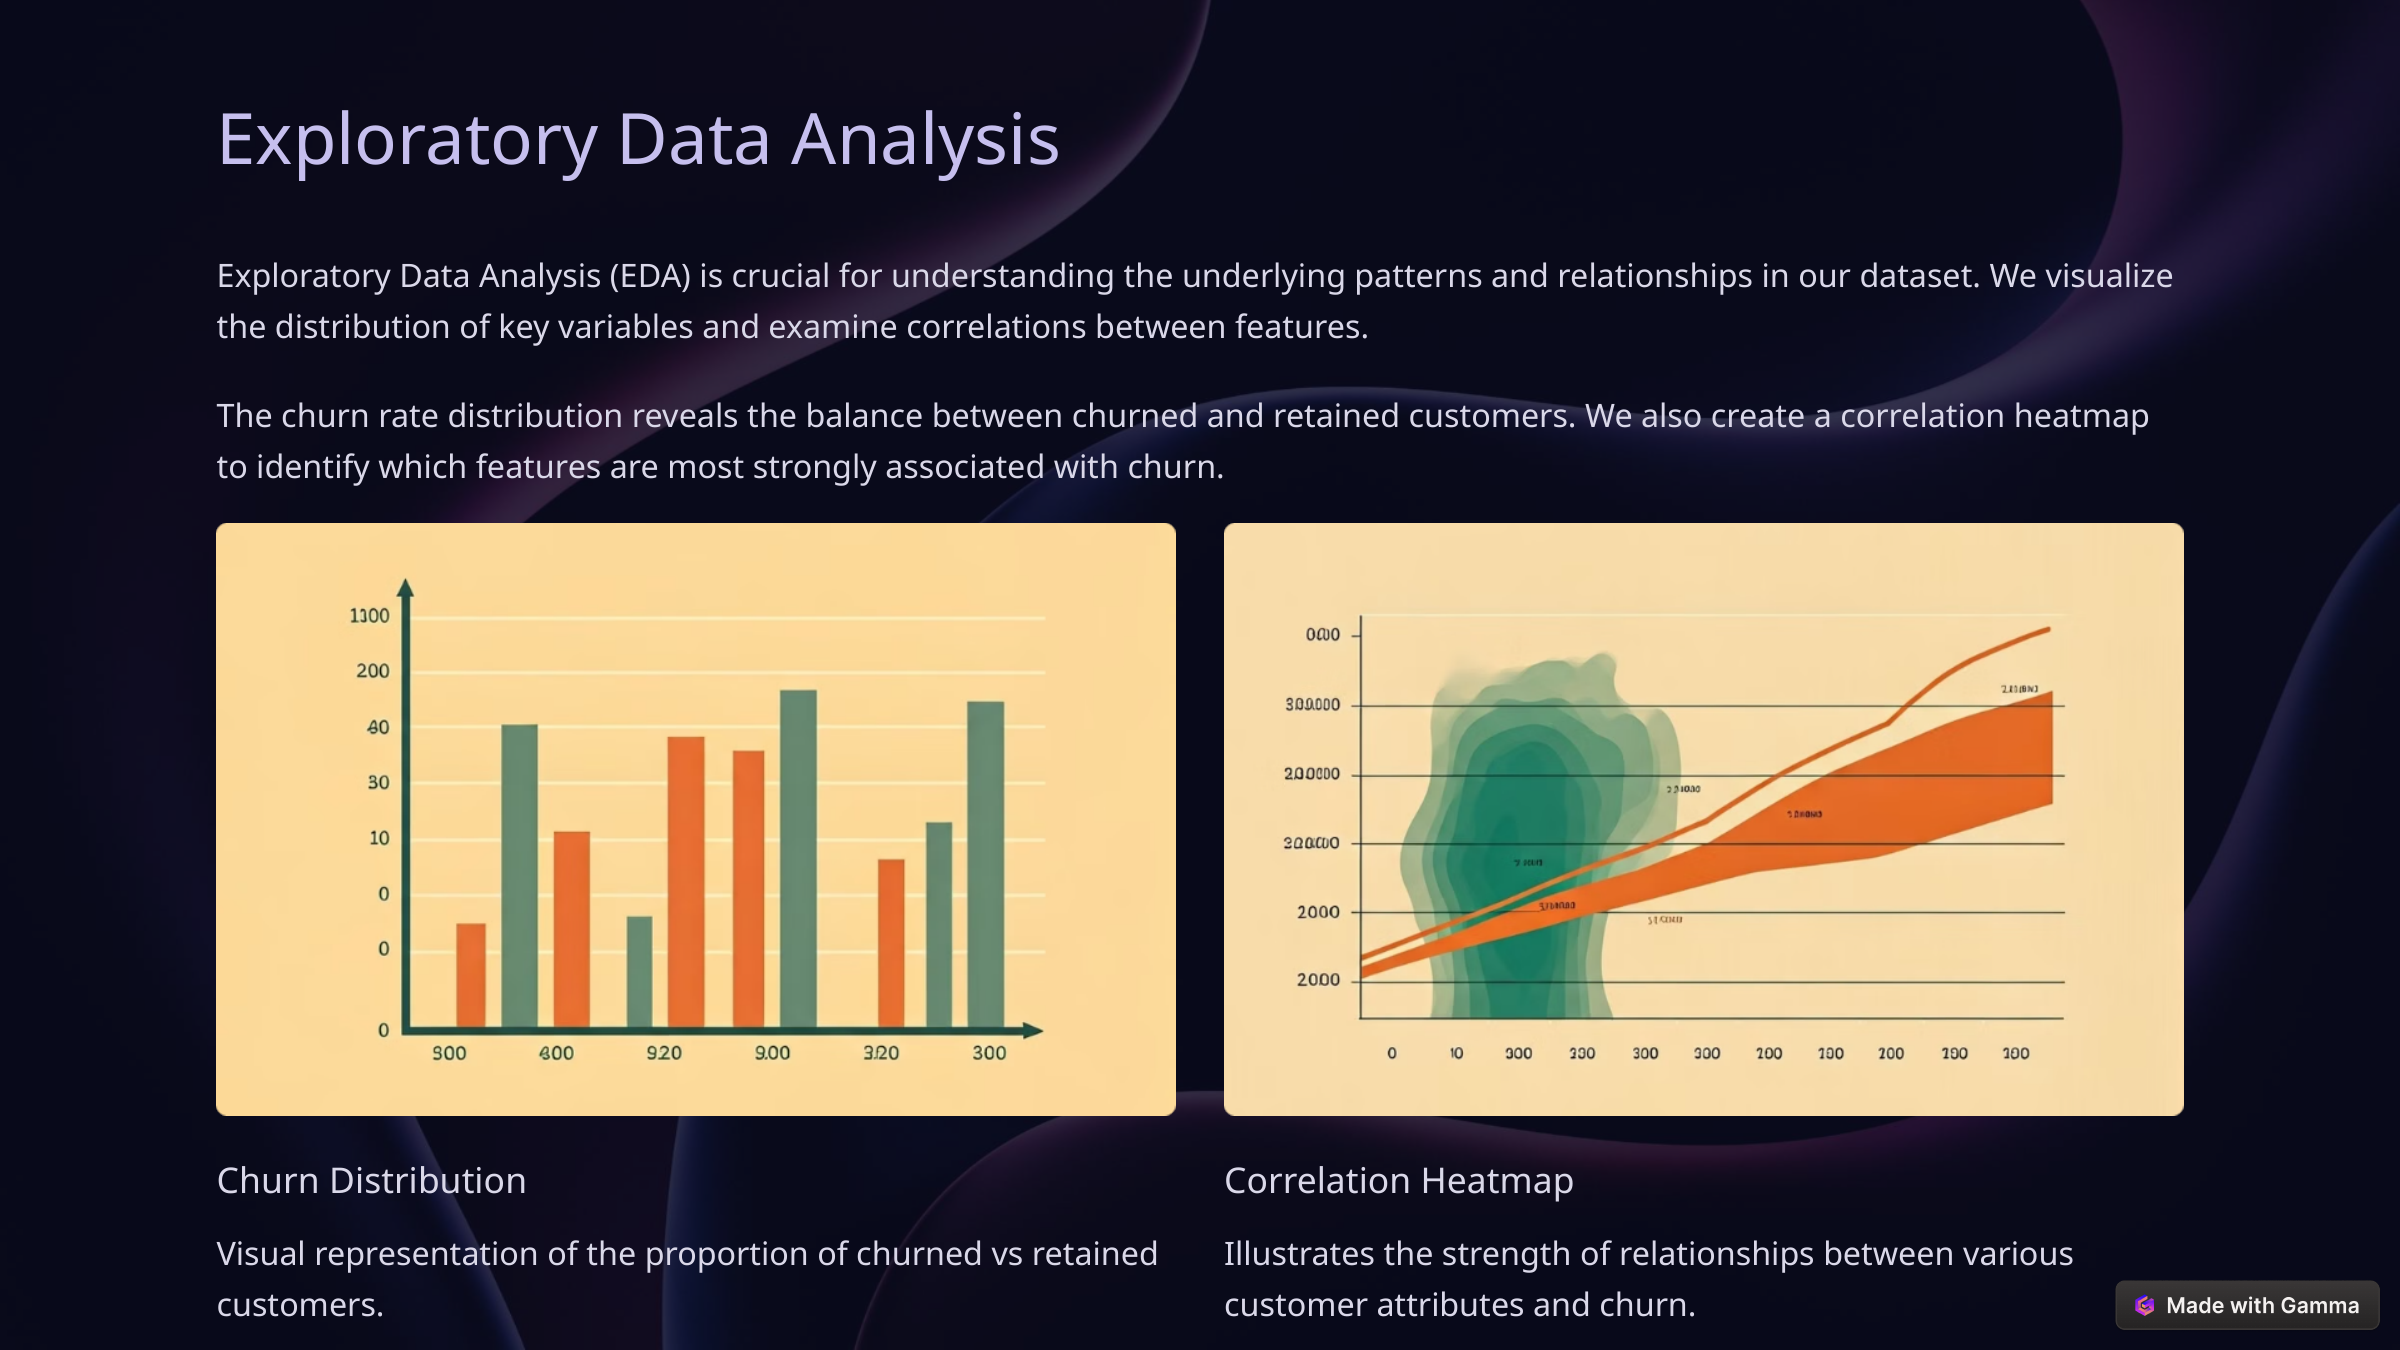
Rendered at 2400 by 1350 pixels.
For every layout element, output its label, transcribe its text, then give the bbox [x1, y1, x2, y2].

text_box Churn Distribution [216, 1156, 576, 1202]
text_box Correlation Heatmap [1224, 1156, 1588, 1202]
text_box Exploratory Data Analysis [216, 88, 1119, 179]
picture [216, 523, 1176, 1116]
picture [1224, 523, 2184, 1116]
picture [2106, 1271, 2389, 1339]
text_box The churn rate distribution reveals the balance between churned and retained customers. We also create a correlation heatmap to identify which features are most strongly associated with churn. [216, 383, 2184, 487]
text_box Visual representation of the proportion of churned vs retained customers. [216, 1220, 1176, 1324]
text_box Illustrates the strength of relationships between various customer attributes and churn. [1224, 1220, 2184, 1324]
text_box Exploratory Data Analysis (EDA) is crucial for understanding the underlying patterns and relationships in our dataset. We visualize the distribution of key variables and examine correlations between features. [216, 243, 2184, 347]
